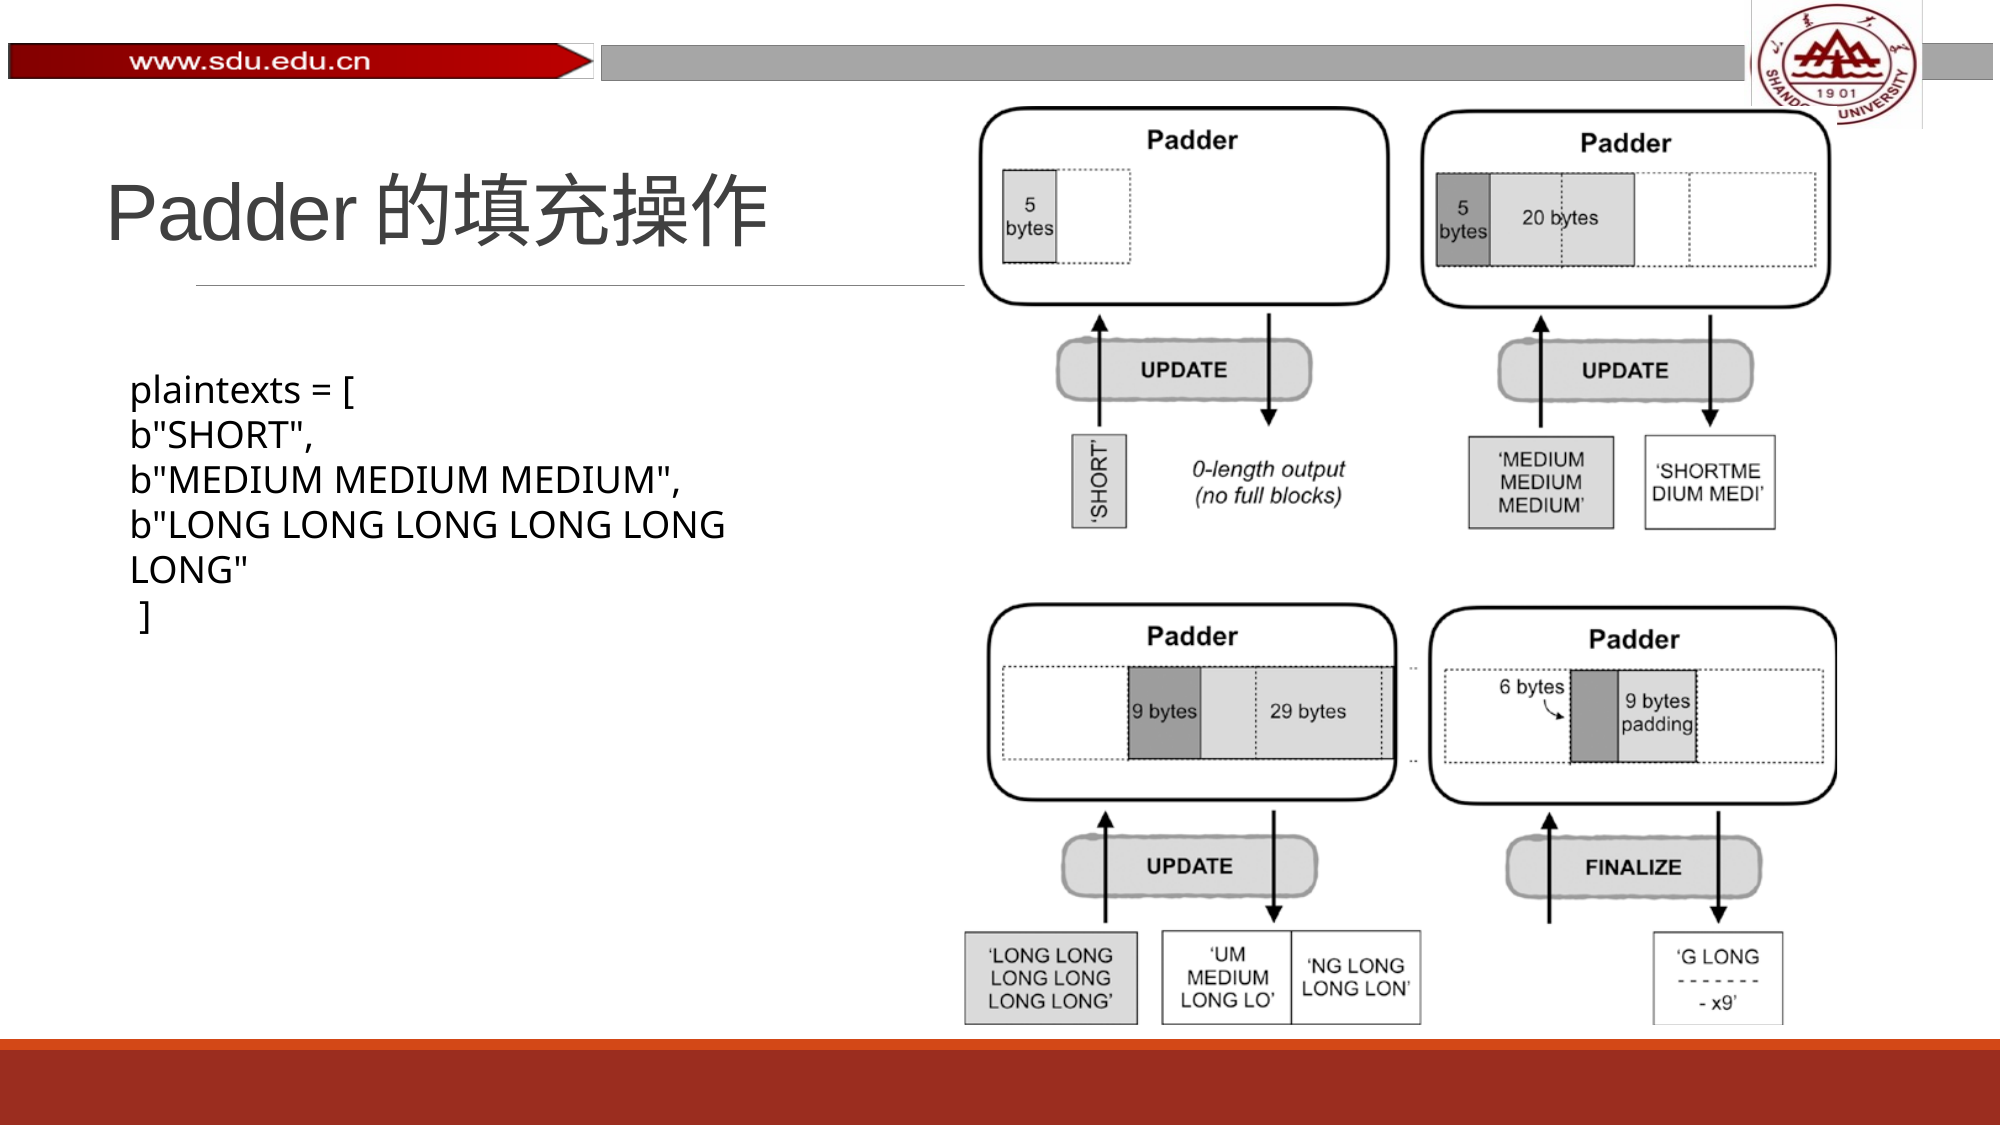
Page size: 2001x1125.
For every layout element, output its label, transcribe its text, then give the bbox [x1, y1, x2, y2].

title Padder的填充操作 [90, 116, 855, 265]
picture [8, 0, 1993, 129]
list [964, 105, 1838, 1025]
text_box plaintexts = [ b"SHORT", b"MEDIUM MEDIUM MEDIUM", b"LONG LONG LONG LONG LONG LONG" ] [114, 358, 834, 644]
